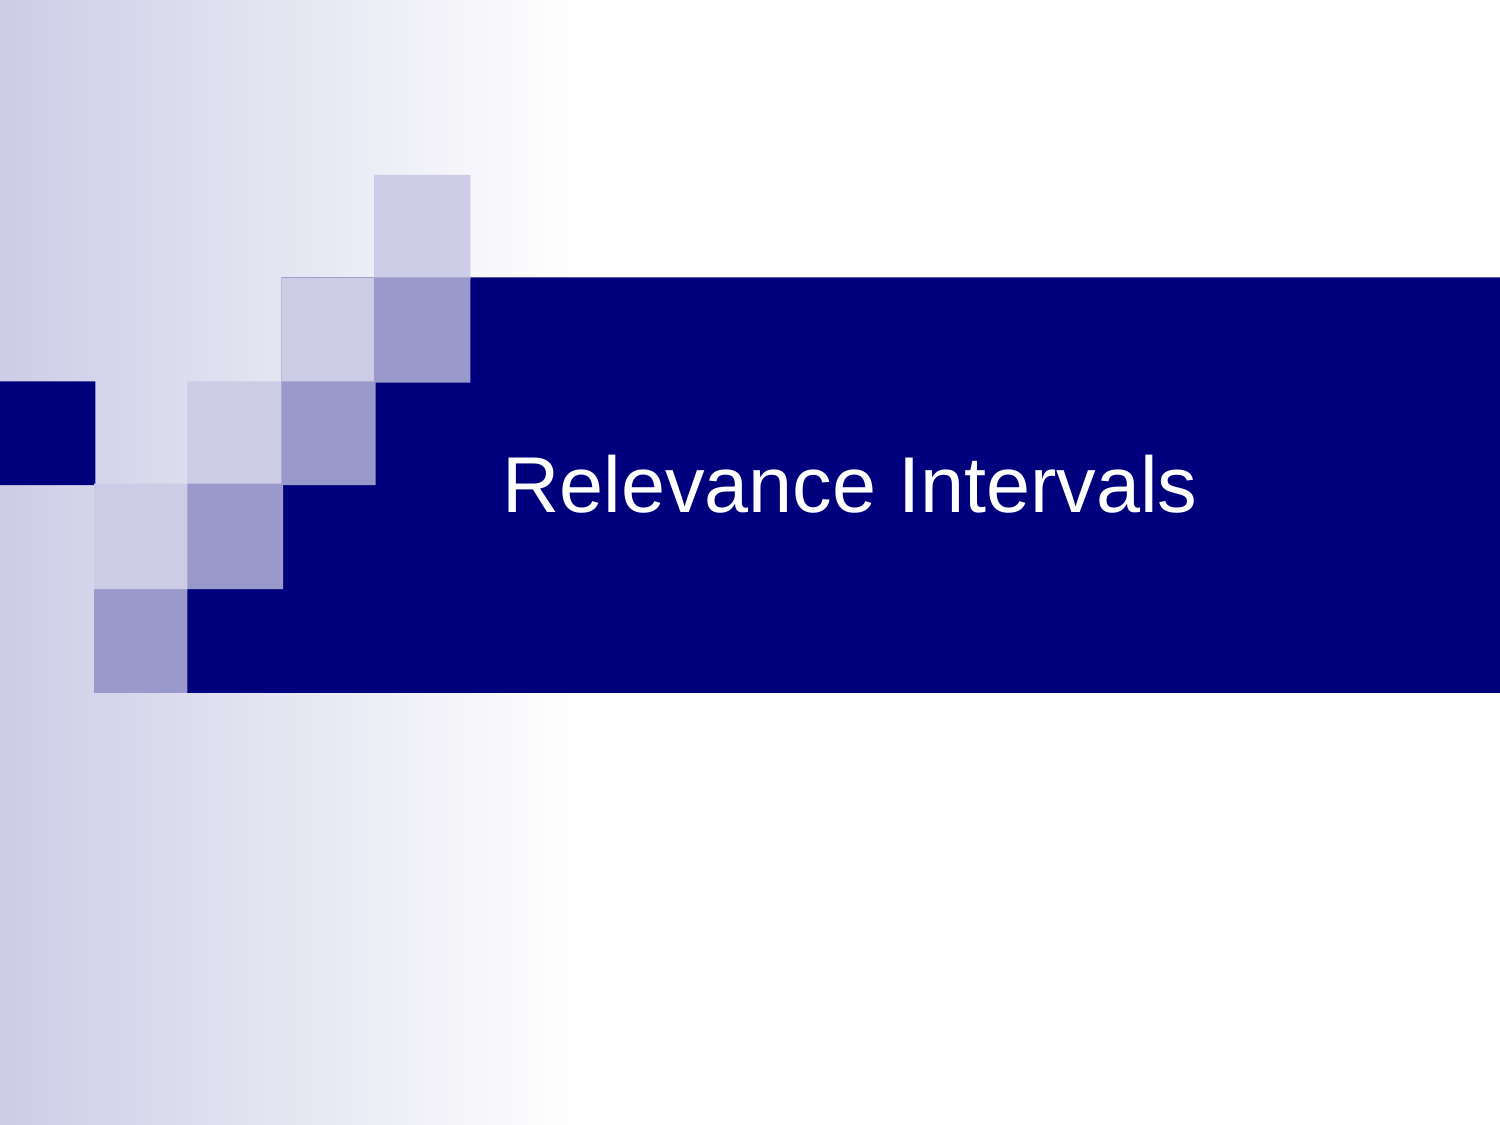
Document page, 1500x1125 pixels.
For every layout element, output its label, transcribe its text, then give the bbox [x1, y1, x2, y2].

title Relevance Intervals [487, 299, 1475, 663]
